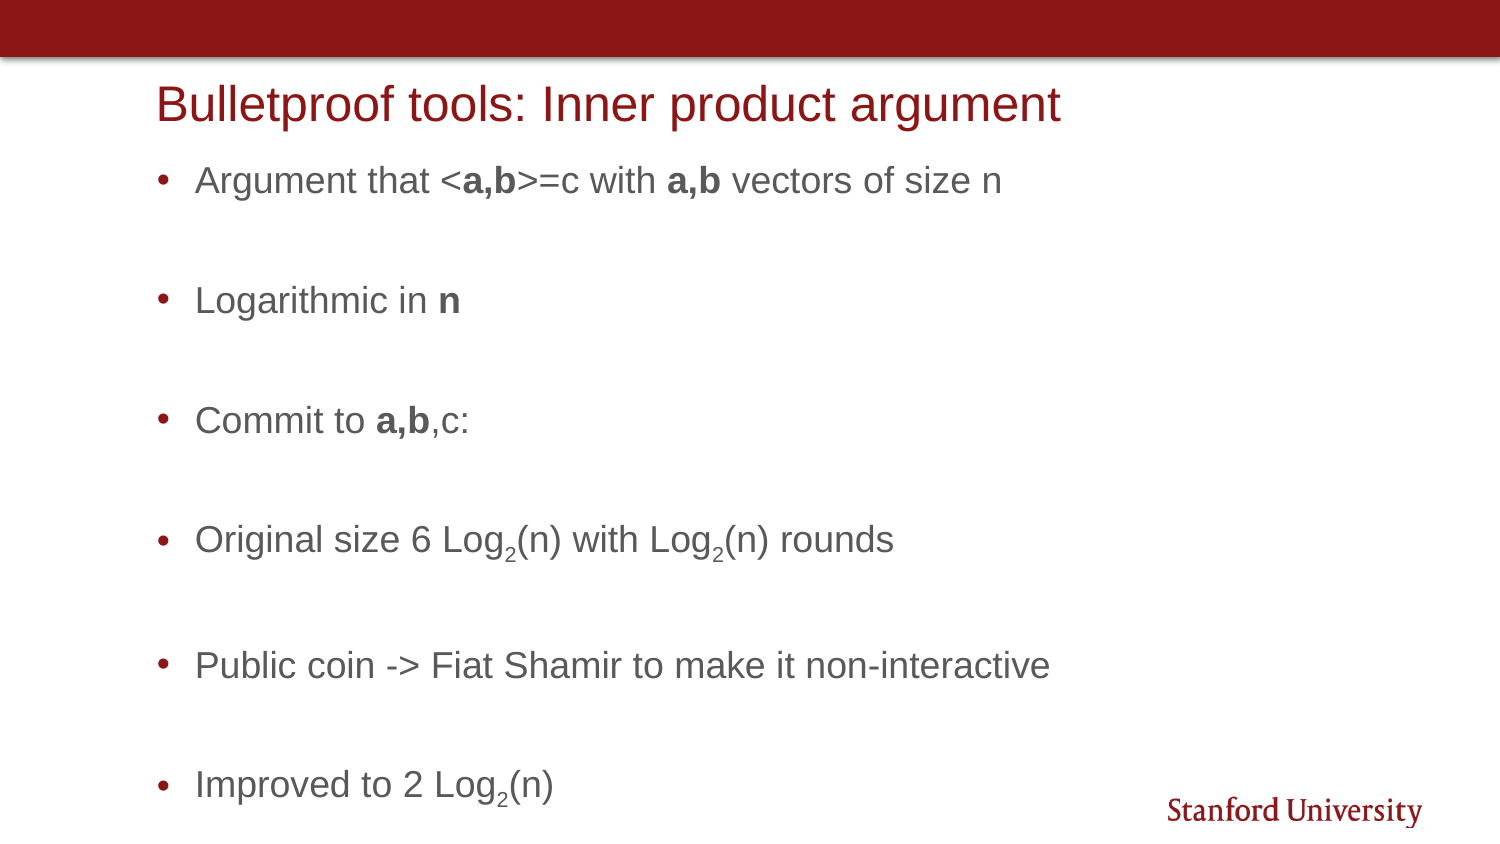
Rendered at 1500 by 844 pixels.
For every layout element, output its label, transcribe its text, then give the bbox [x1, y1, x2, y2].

title Bulletproof tools: Inner product argument [155, 58, 1420, 140]
